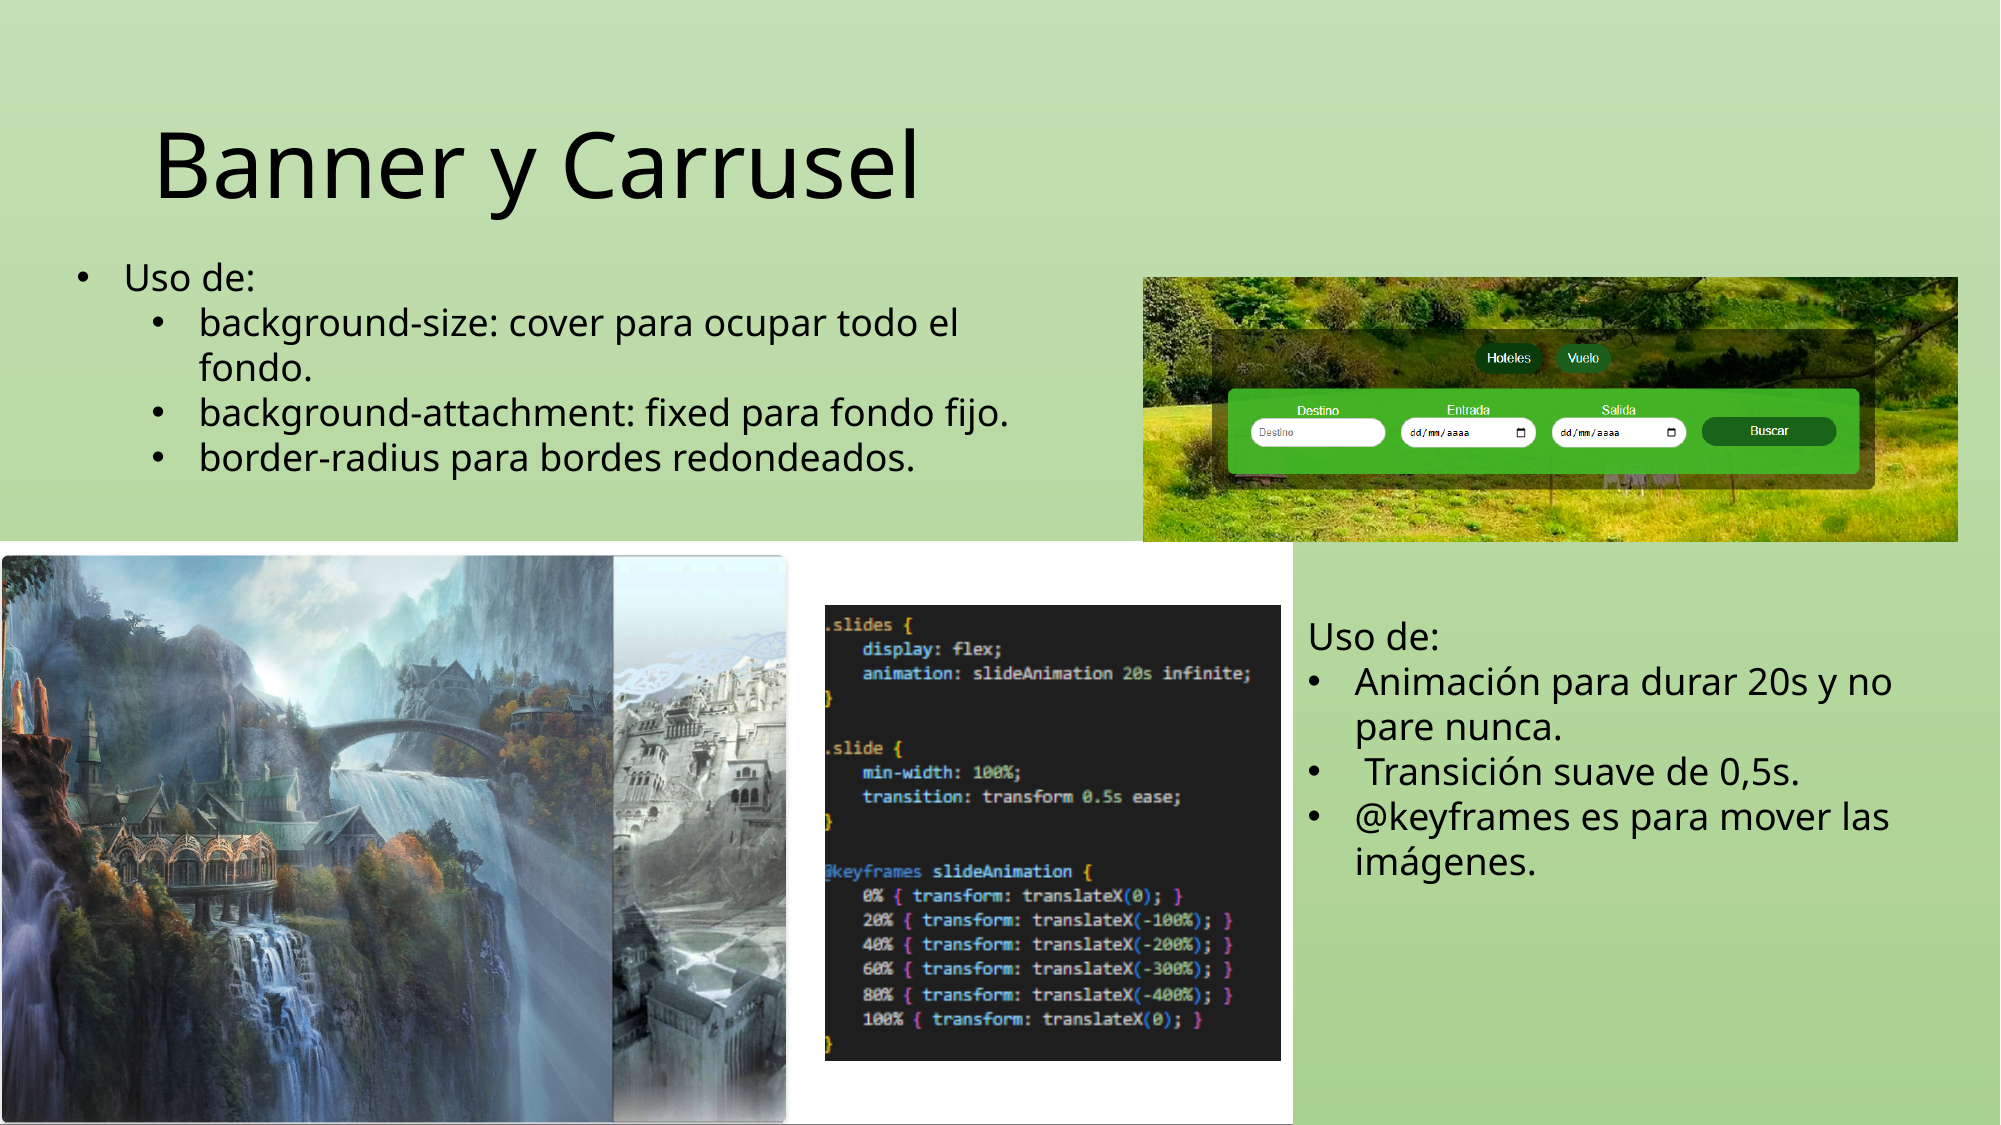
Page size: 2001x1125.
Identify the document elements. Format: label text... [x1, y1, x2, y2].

picture [0, 277, 1958, 1125]
text_box Uso de: background-size: cover para ocupar todo el fondo. background-attachment: fixed para fondo fijo. border-radius para bordes redondeados. [61, 246, 1069, 532]
title Banner y Carrusel [137, 59, 1863, 278]
text_box Uso de: Animación para durar 20s y no pare nunca. Transición suave de 0,5s. @keyframes es para mover las imágenes. [1293, 605, 1977, 891]
text_box [23, 229, 1107, 541]
